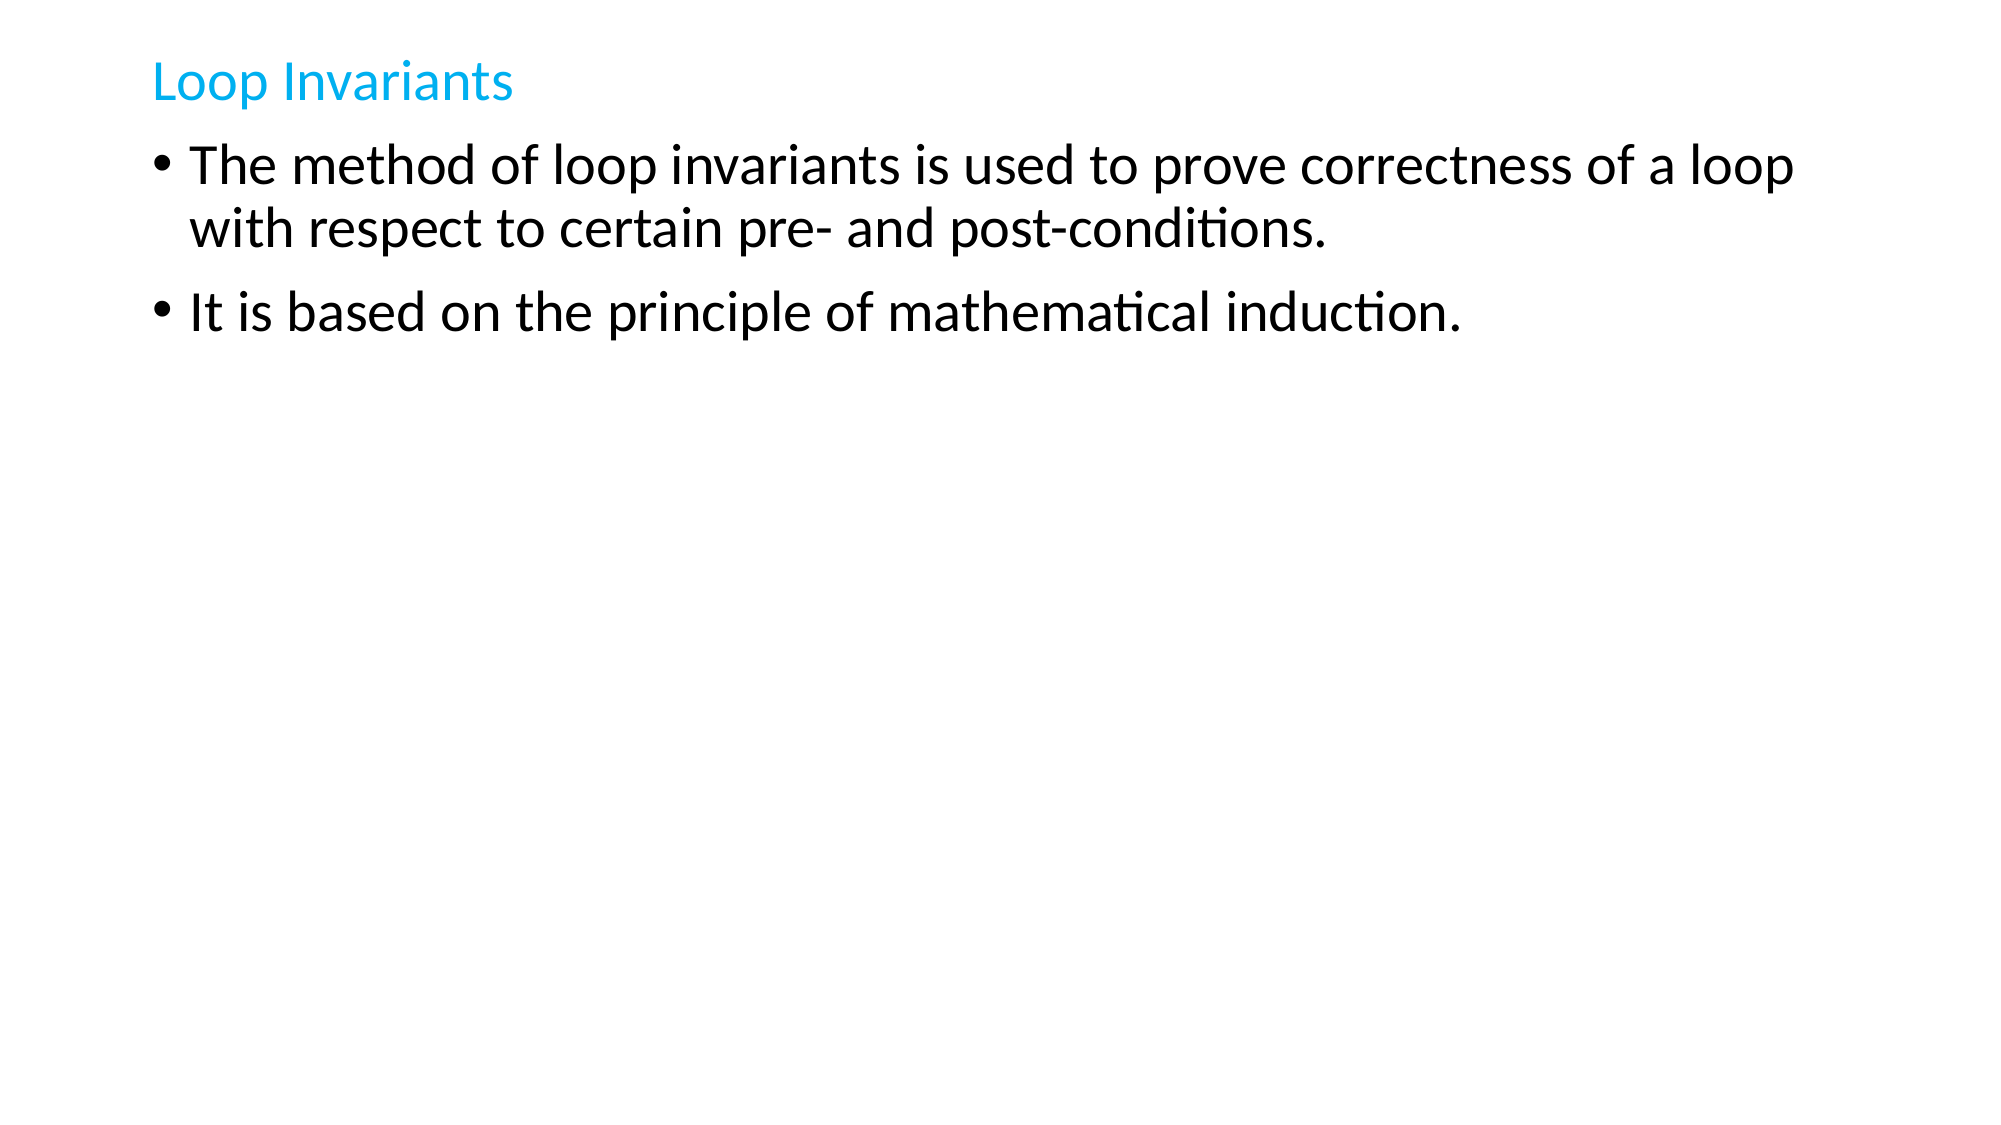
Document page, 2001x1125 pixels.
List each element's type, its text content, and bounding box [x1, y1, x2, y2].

list Loop Invariants The method of loop invariants is used to prove correctness of a loop with respect to certain pre- and post-conditions. It is based on the principle of mathematical induction. [137, 43, 1863, 1014]
